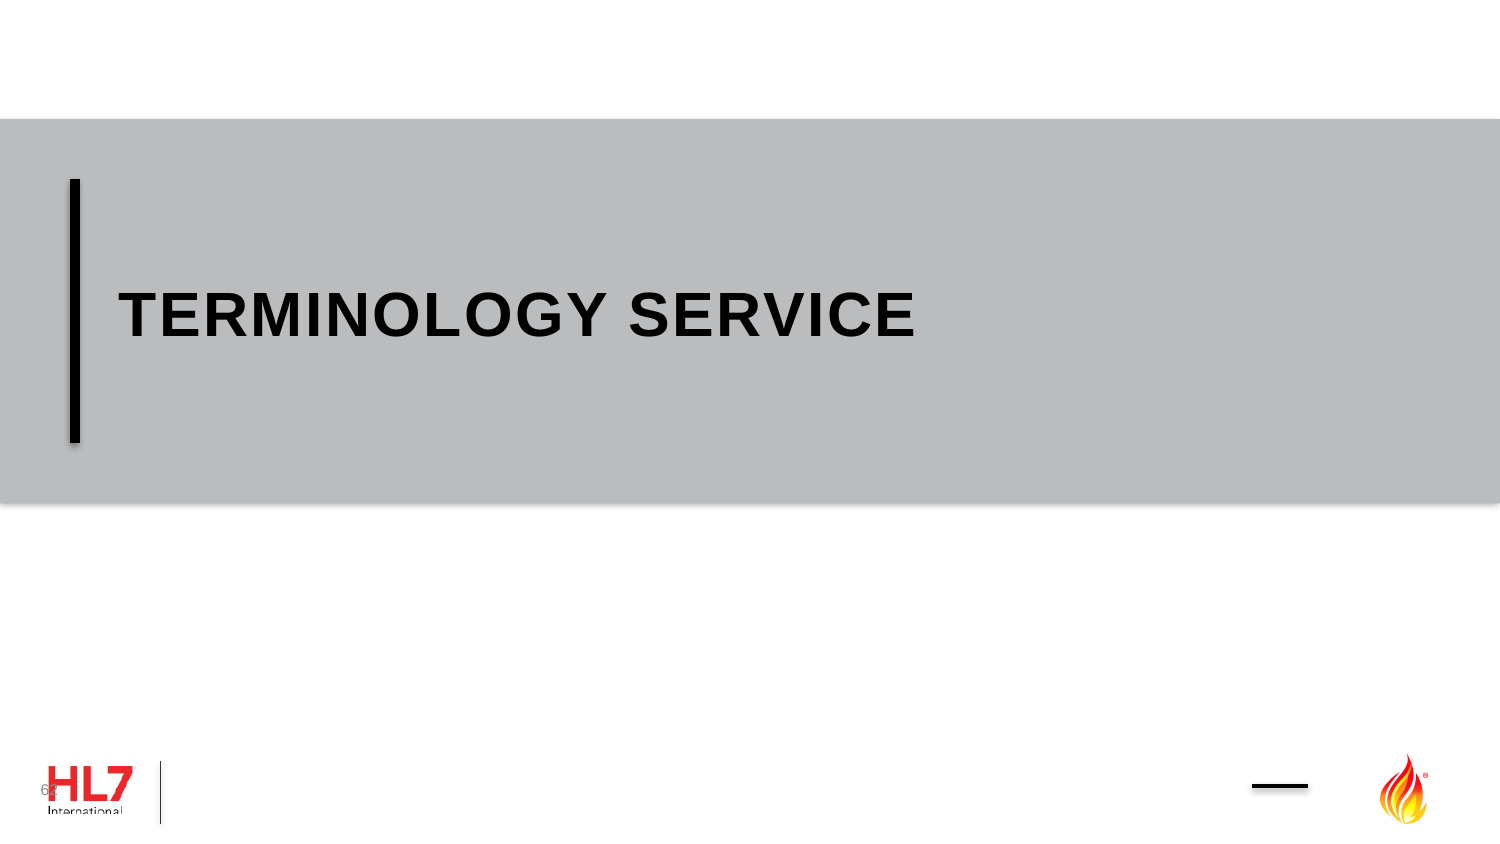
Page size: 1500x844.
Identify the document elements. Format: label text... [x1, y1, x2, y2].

text_box 62 [29, 775, 148, 803]
title Terminology SERVICE [118, 144, 1441, 478]
picture [1380, 753, 1428, 824]
